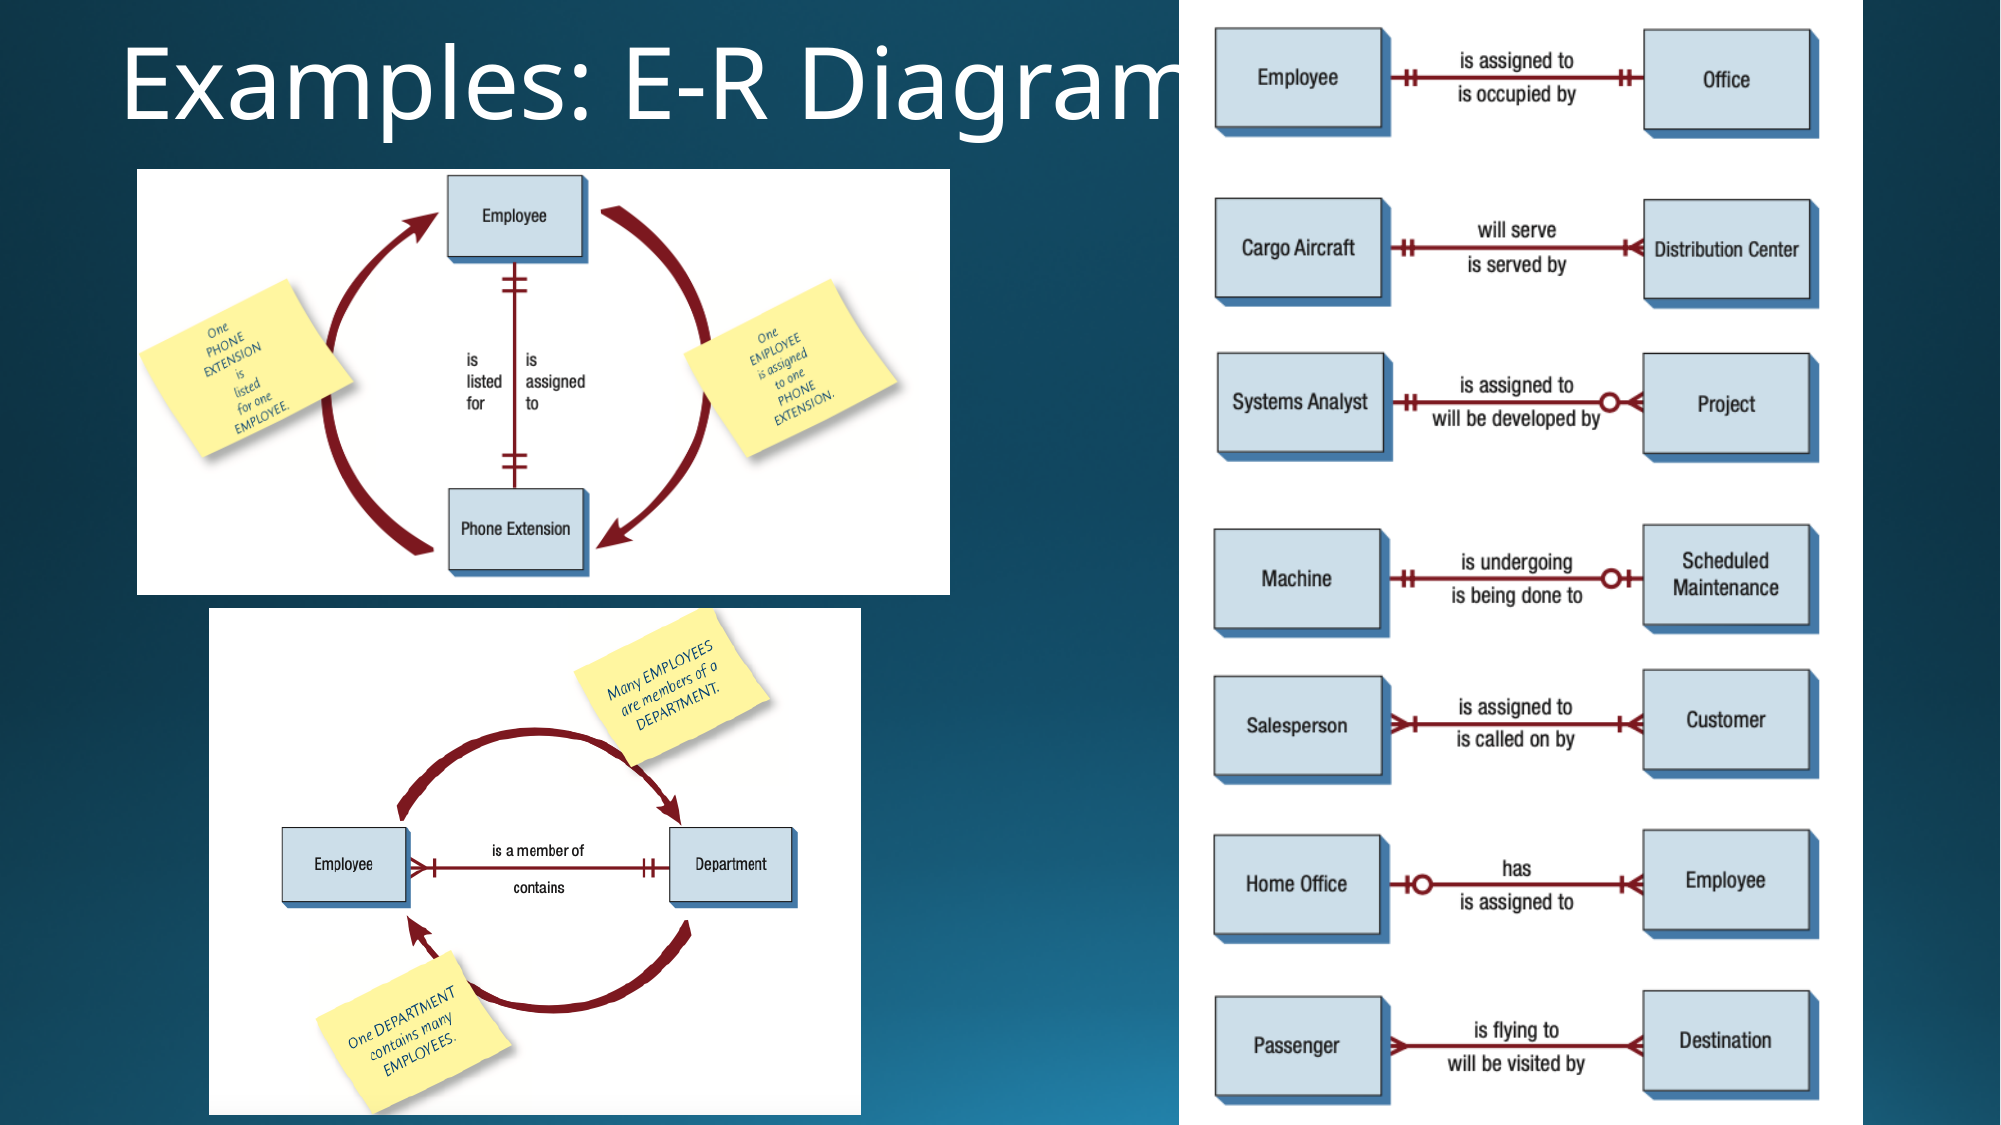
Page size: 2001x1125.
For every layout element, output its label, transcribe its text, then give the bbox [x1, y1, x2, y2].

title Examples: E-R Diagram [103, 0, 1179, 196]
picture [0, 0, 2001, 1125]
